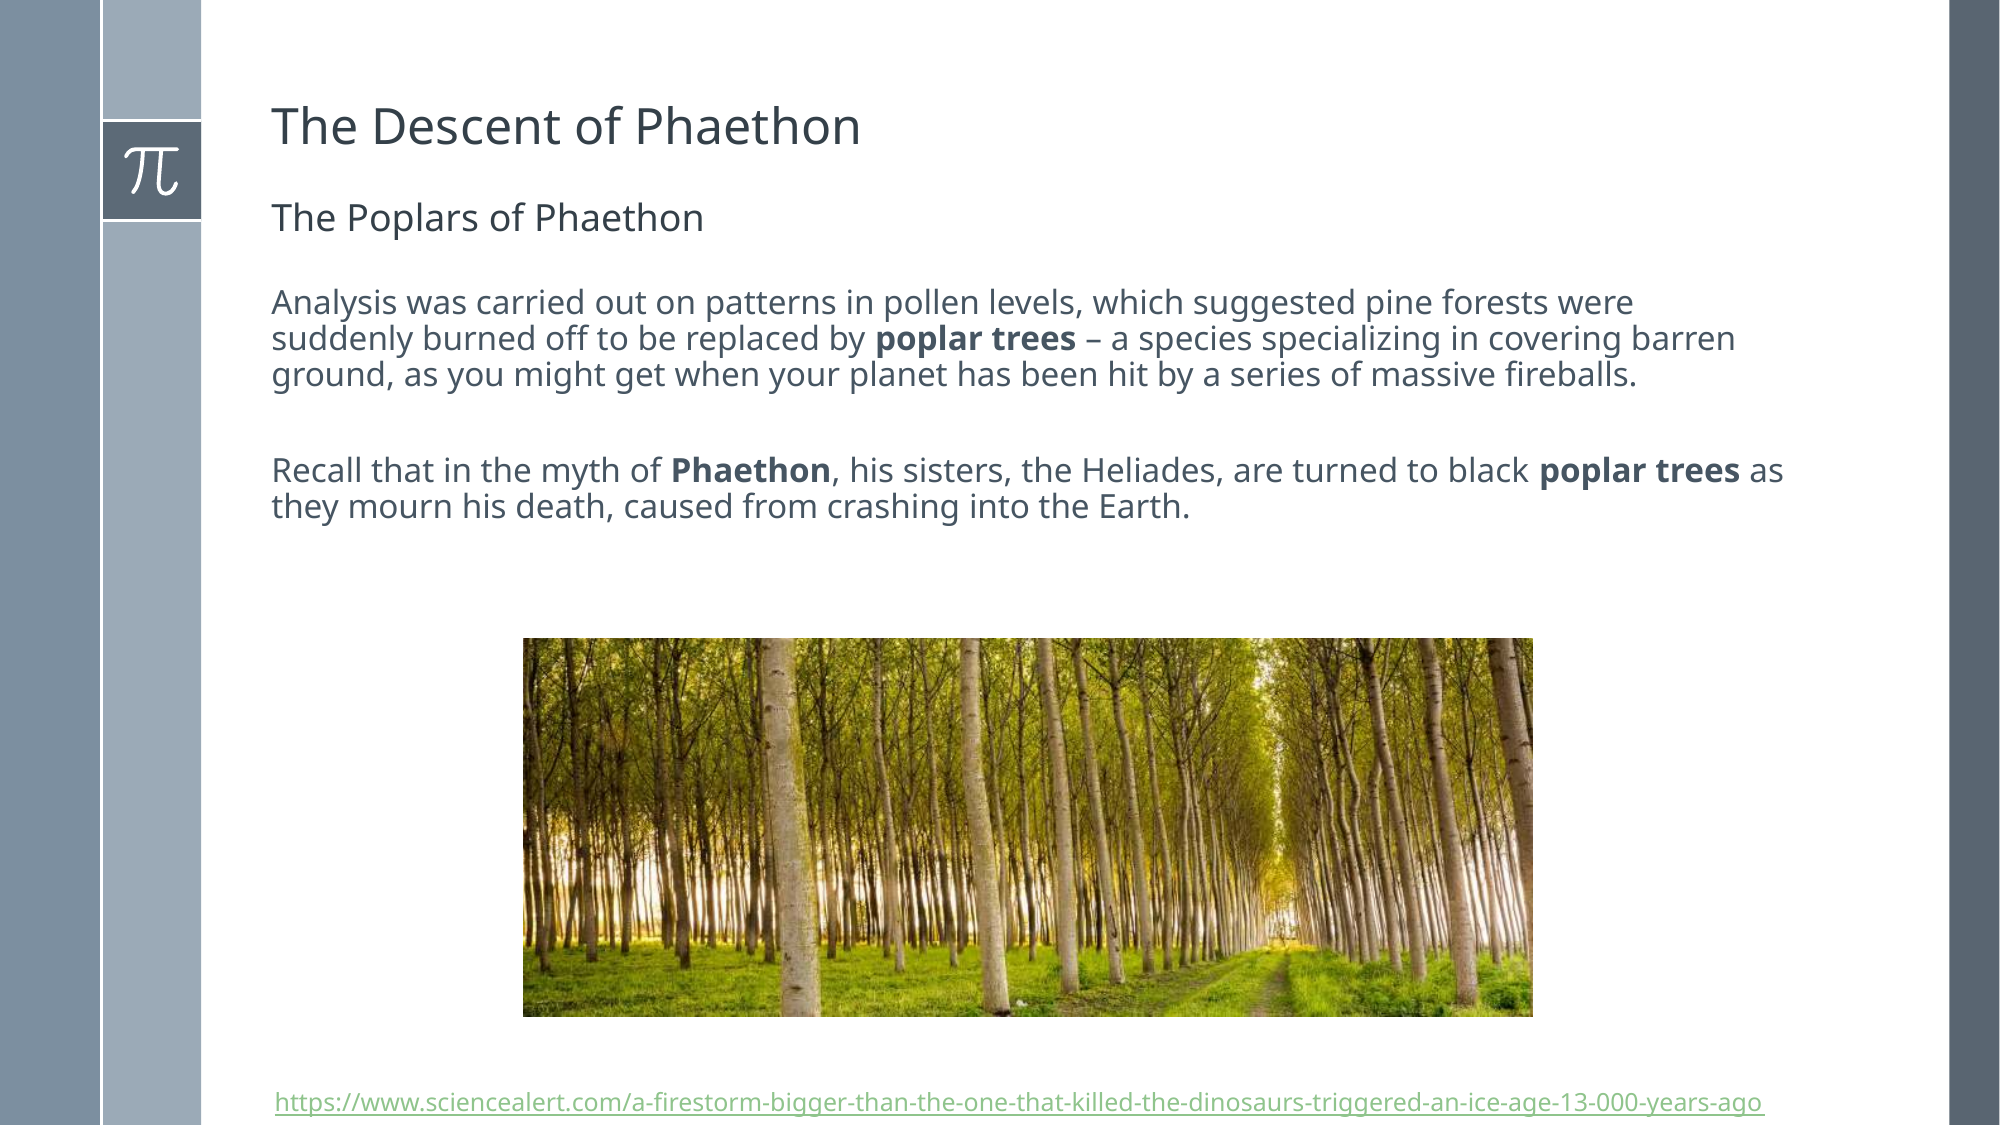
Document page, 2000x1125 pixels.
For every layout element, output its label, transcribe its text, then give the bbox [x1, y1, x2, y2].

text_box Analysis was carried out on patterns in pollen levels, which suggested pine forests were suddenly burned off to be replaced by poplar trees – a species specializing in covering barren ground, as you might get when your planet has been hit by a series of massive fireballs. Recall that in the myth of Phaethon, his sisters, the Heliades, are turned to black poplar trees as they mourn his death, caused from crashing into the Earth. [256, 278, 1800, 688]
picture [523, 638, 1533, 1017]
text_box The Poplars of Phaethon [256, 162, 1862, 247]
text_box https://www.sciencealert.com/a-firestorm-bigger-than-the-one-that-killed-the-dinosaurs-triggered-an-ice-age-13-000-years-ago [259, 1079, 1862, 1125]
title The Descent of Phaethon [256, 96, 1862, 162]
